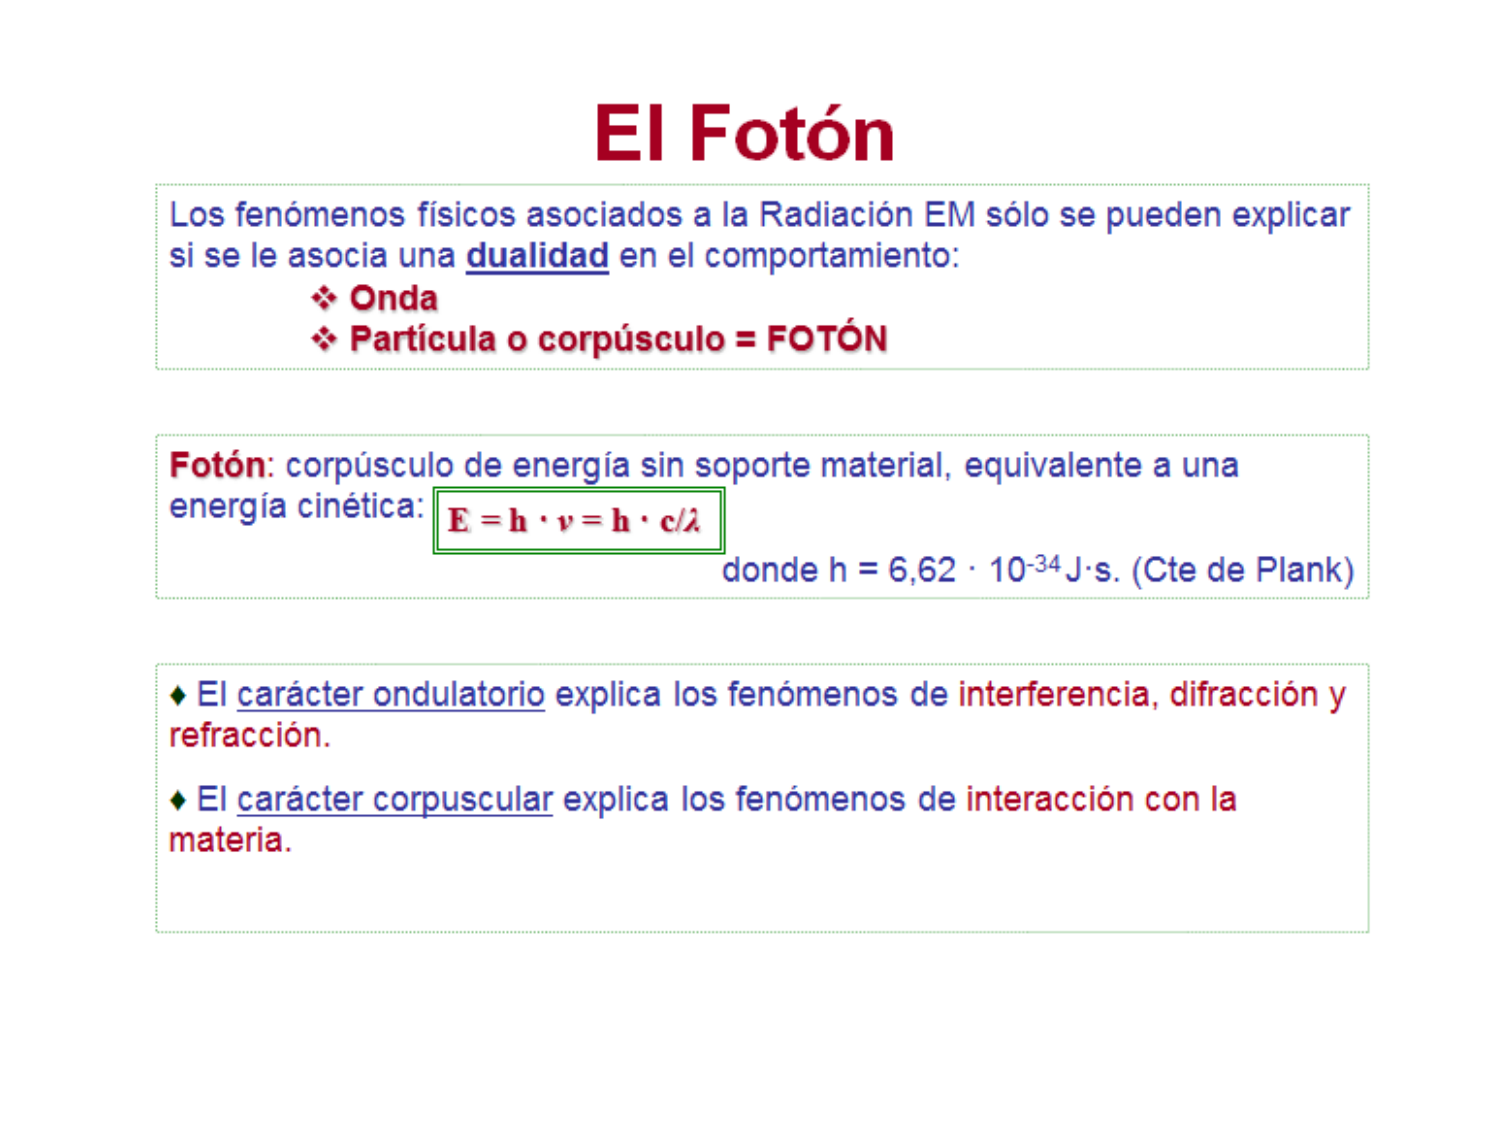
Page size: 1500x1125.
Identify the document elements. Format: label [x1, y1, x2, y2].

picture [88, 89, 1405, 953]
